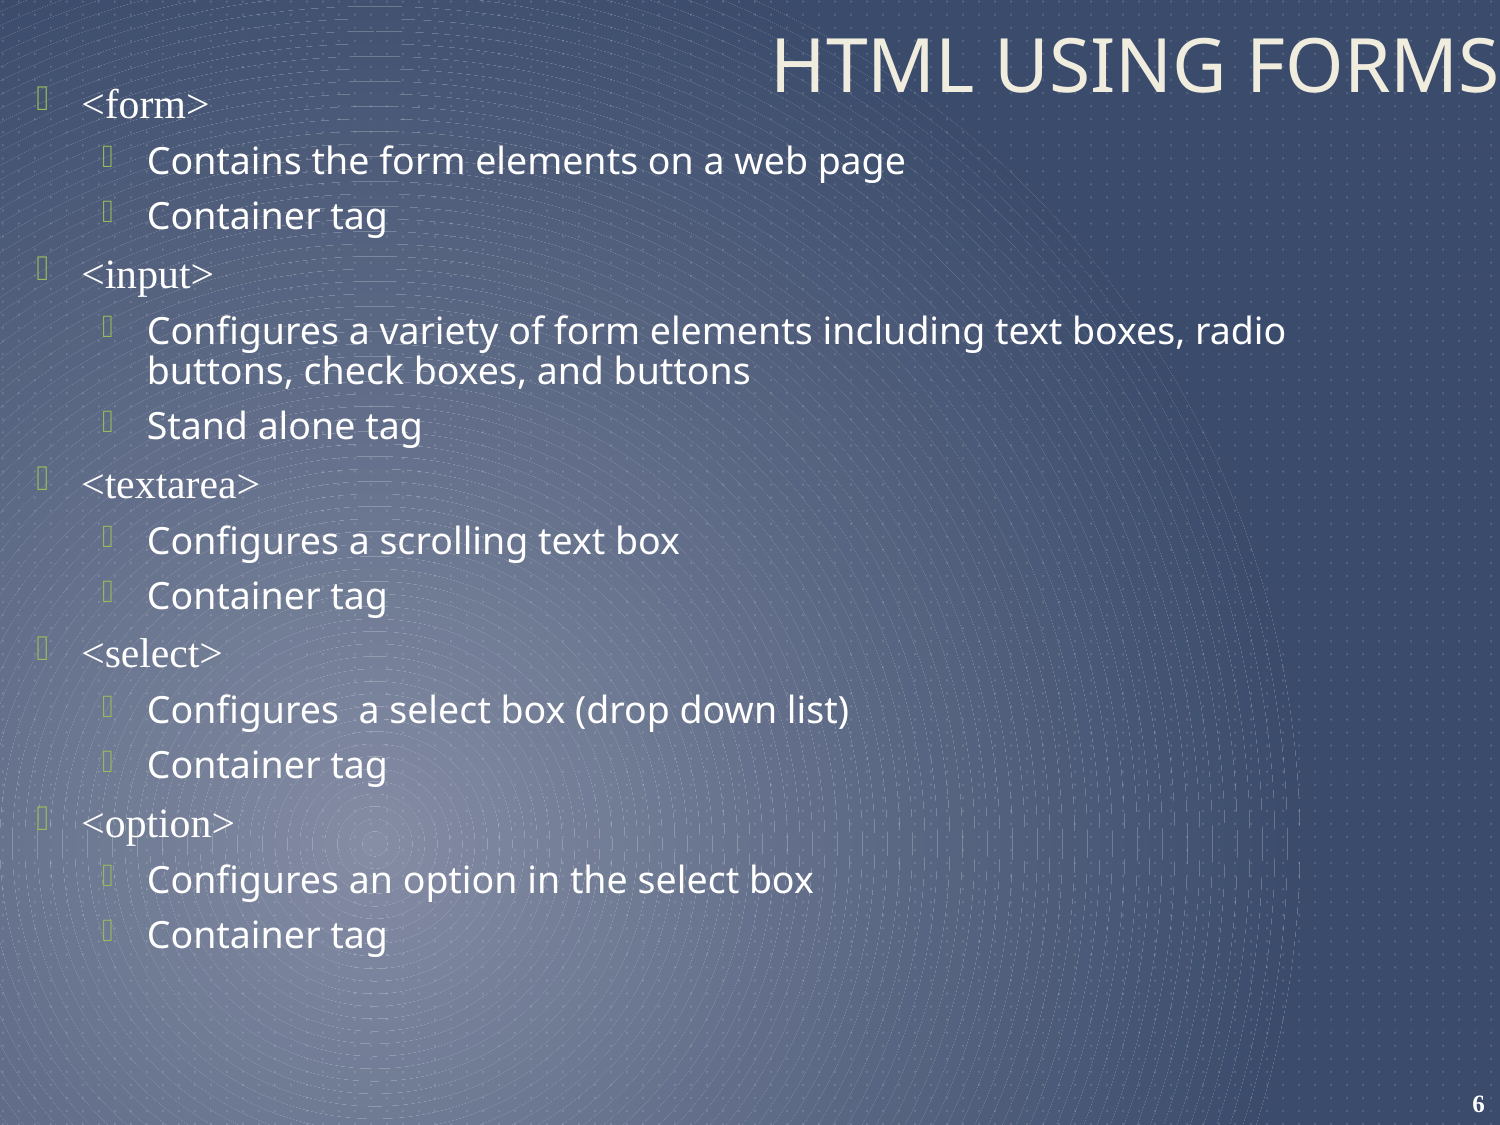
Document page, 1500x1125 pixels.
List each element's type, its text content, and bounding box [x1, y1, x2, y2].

slide_number 6 [1417, 1075, 1500, 1125]
title HTML Using Forms [150, 0, 1500, 125]
list <form> Contains the form elements on a web page Container tag <input> Configures a variety of form elements including text boxes, radio buttons, check boxes, and buttons Stand alone tag <textarea> Configures a scrolling text box Container tag <select> Configures a select box (drop down list) Container tag <option> Configures an option in the select box Container tag [24, 75, 1375, 963]
